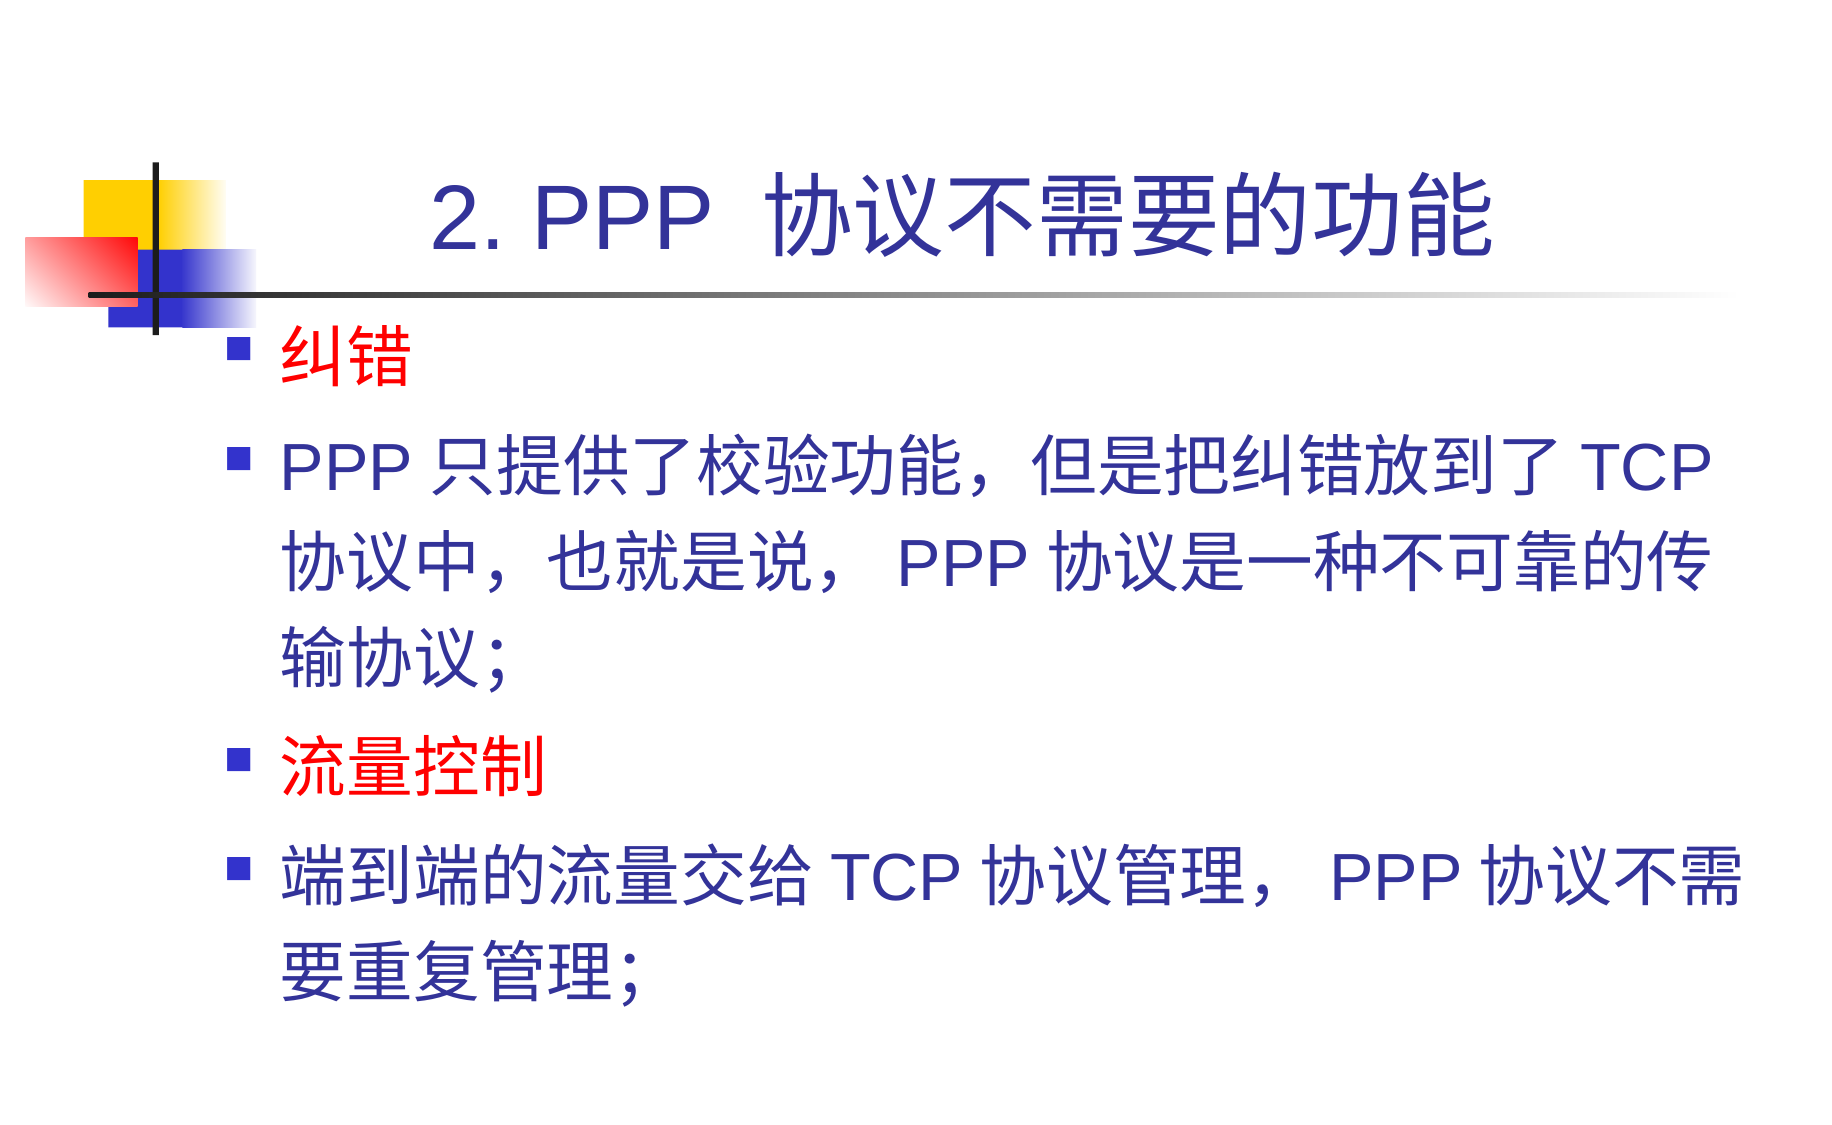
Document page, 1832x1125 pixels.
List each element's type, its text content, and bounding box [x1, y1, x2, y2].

title 2. PPP 协议不需要的功能 [230, 35, 1694, 275]
list 纠错 PPP只提供了校验功能，但是把纠错放到了TCP协议中，也就是说，PPP协议是一种不可靠的传输协议； 流量控制 端到端的流量交给TCP协议管理，PPP协议不需要重复管理； [208, 290, 1766, 966]
